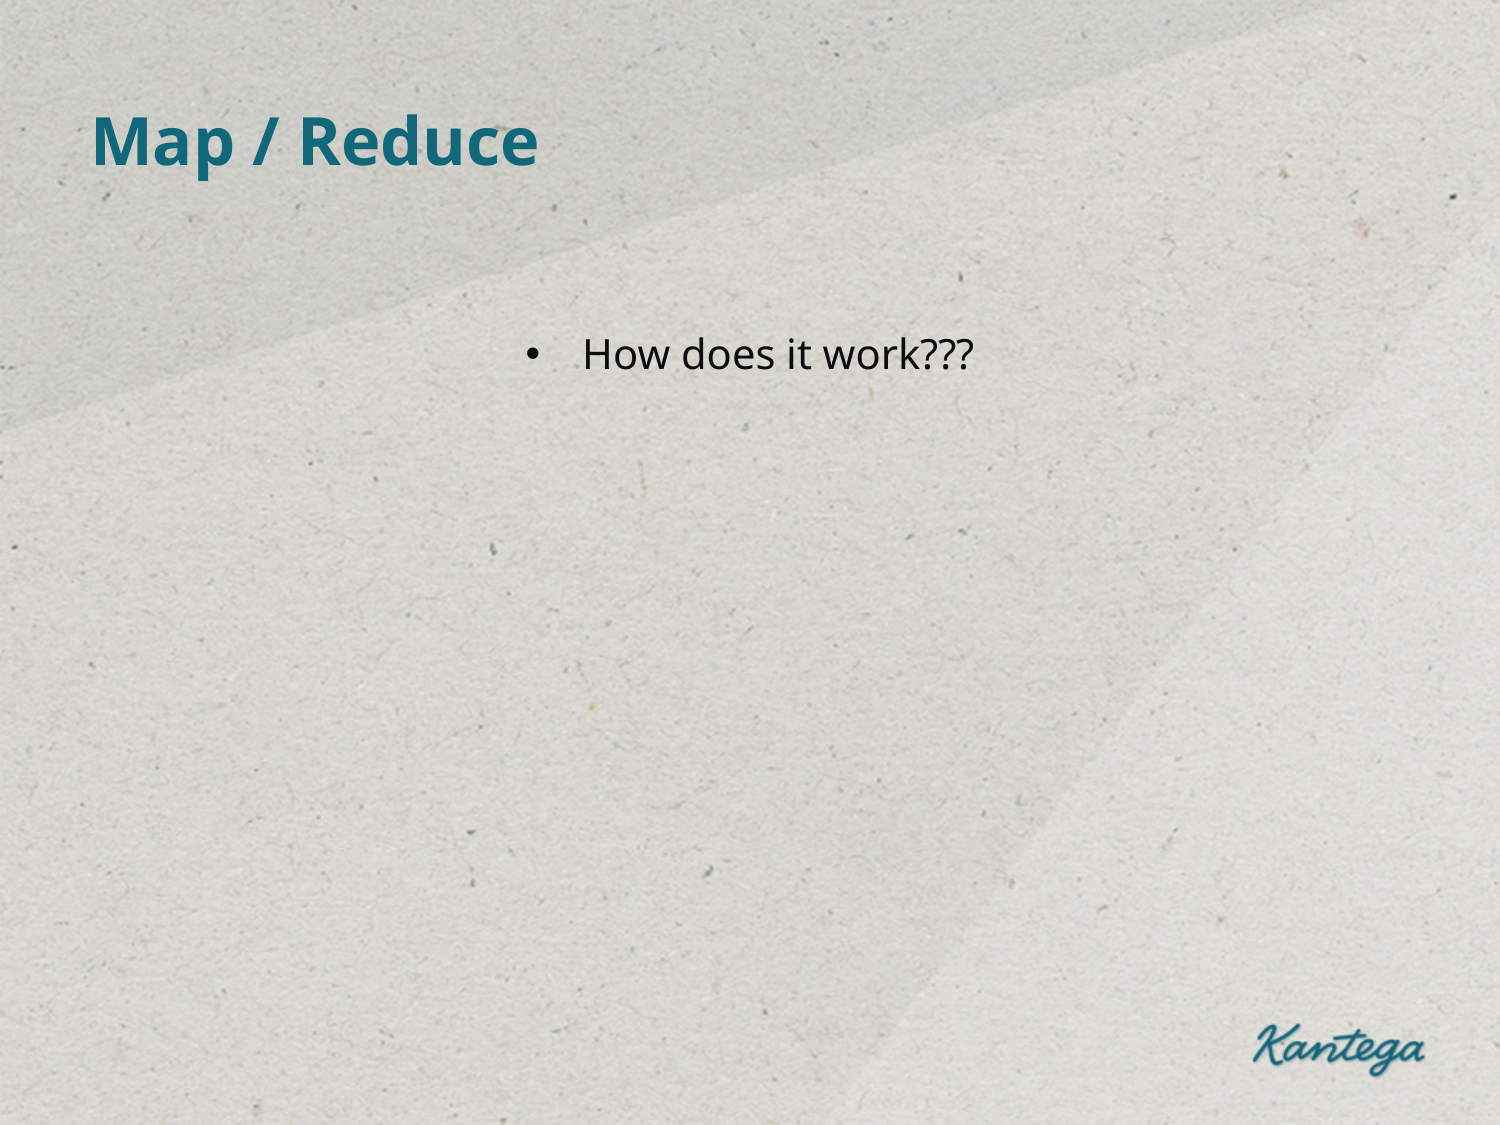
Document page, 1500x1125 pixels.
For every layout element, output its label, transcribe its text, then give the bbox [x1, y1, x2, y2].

title Map / Reduce [75, 45, 1425, 233]
picture [0, 0, 1500, 1125]
list How does it work??? [75, 262, 1425, 1005]
